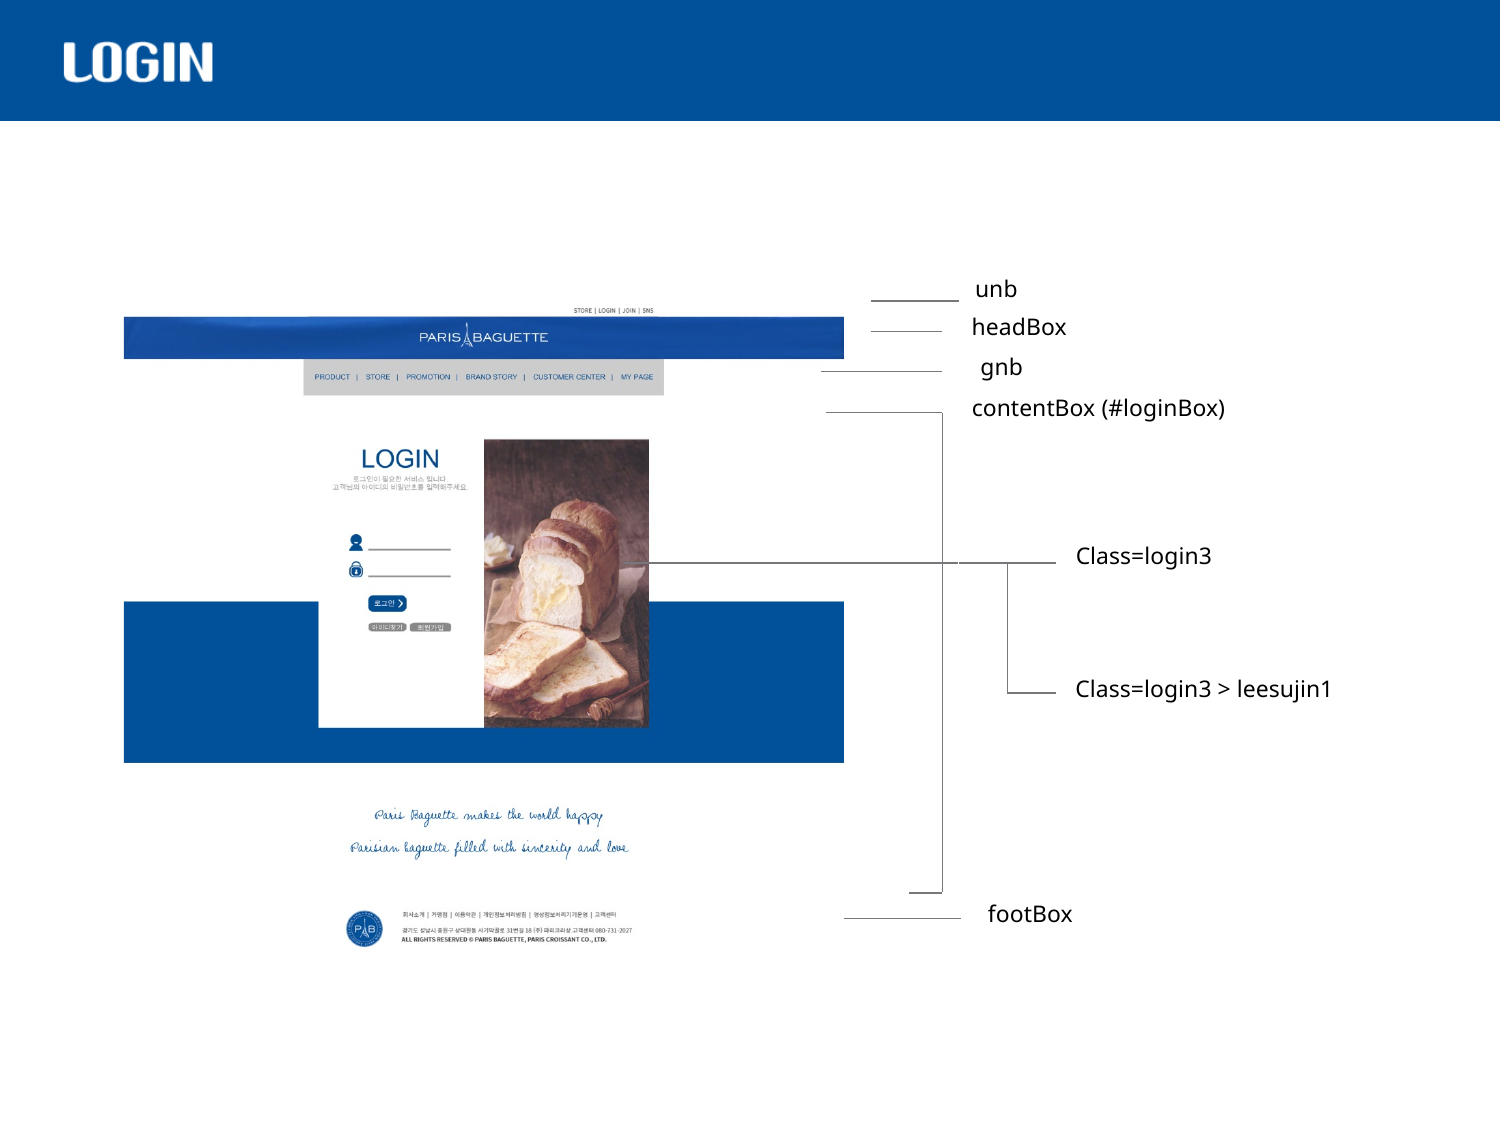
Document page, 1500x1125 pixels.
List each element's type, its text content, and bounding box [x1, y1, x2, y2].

text_box footBox [973, 892, 1088, 935]
text_box Class=login3 [1061, 533, 1227, 577]
text_box unb [960, 267, 1033, 310]
text_box contentBox (#loginBox) [957, 386, 1241, 429]
text_box Class=login3 > leesujin1 [1060, 666, 1349, 709]
text_box gnb [965, 344, 1038, 386]
text_box [0, 0, 1500, 123]
text_box headBox [956, 304, 1082, 348]
picture [123, 300, 845, 959]
picture [42, 18, 666, 98]
